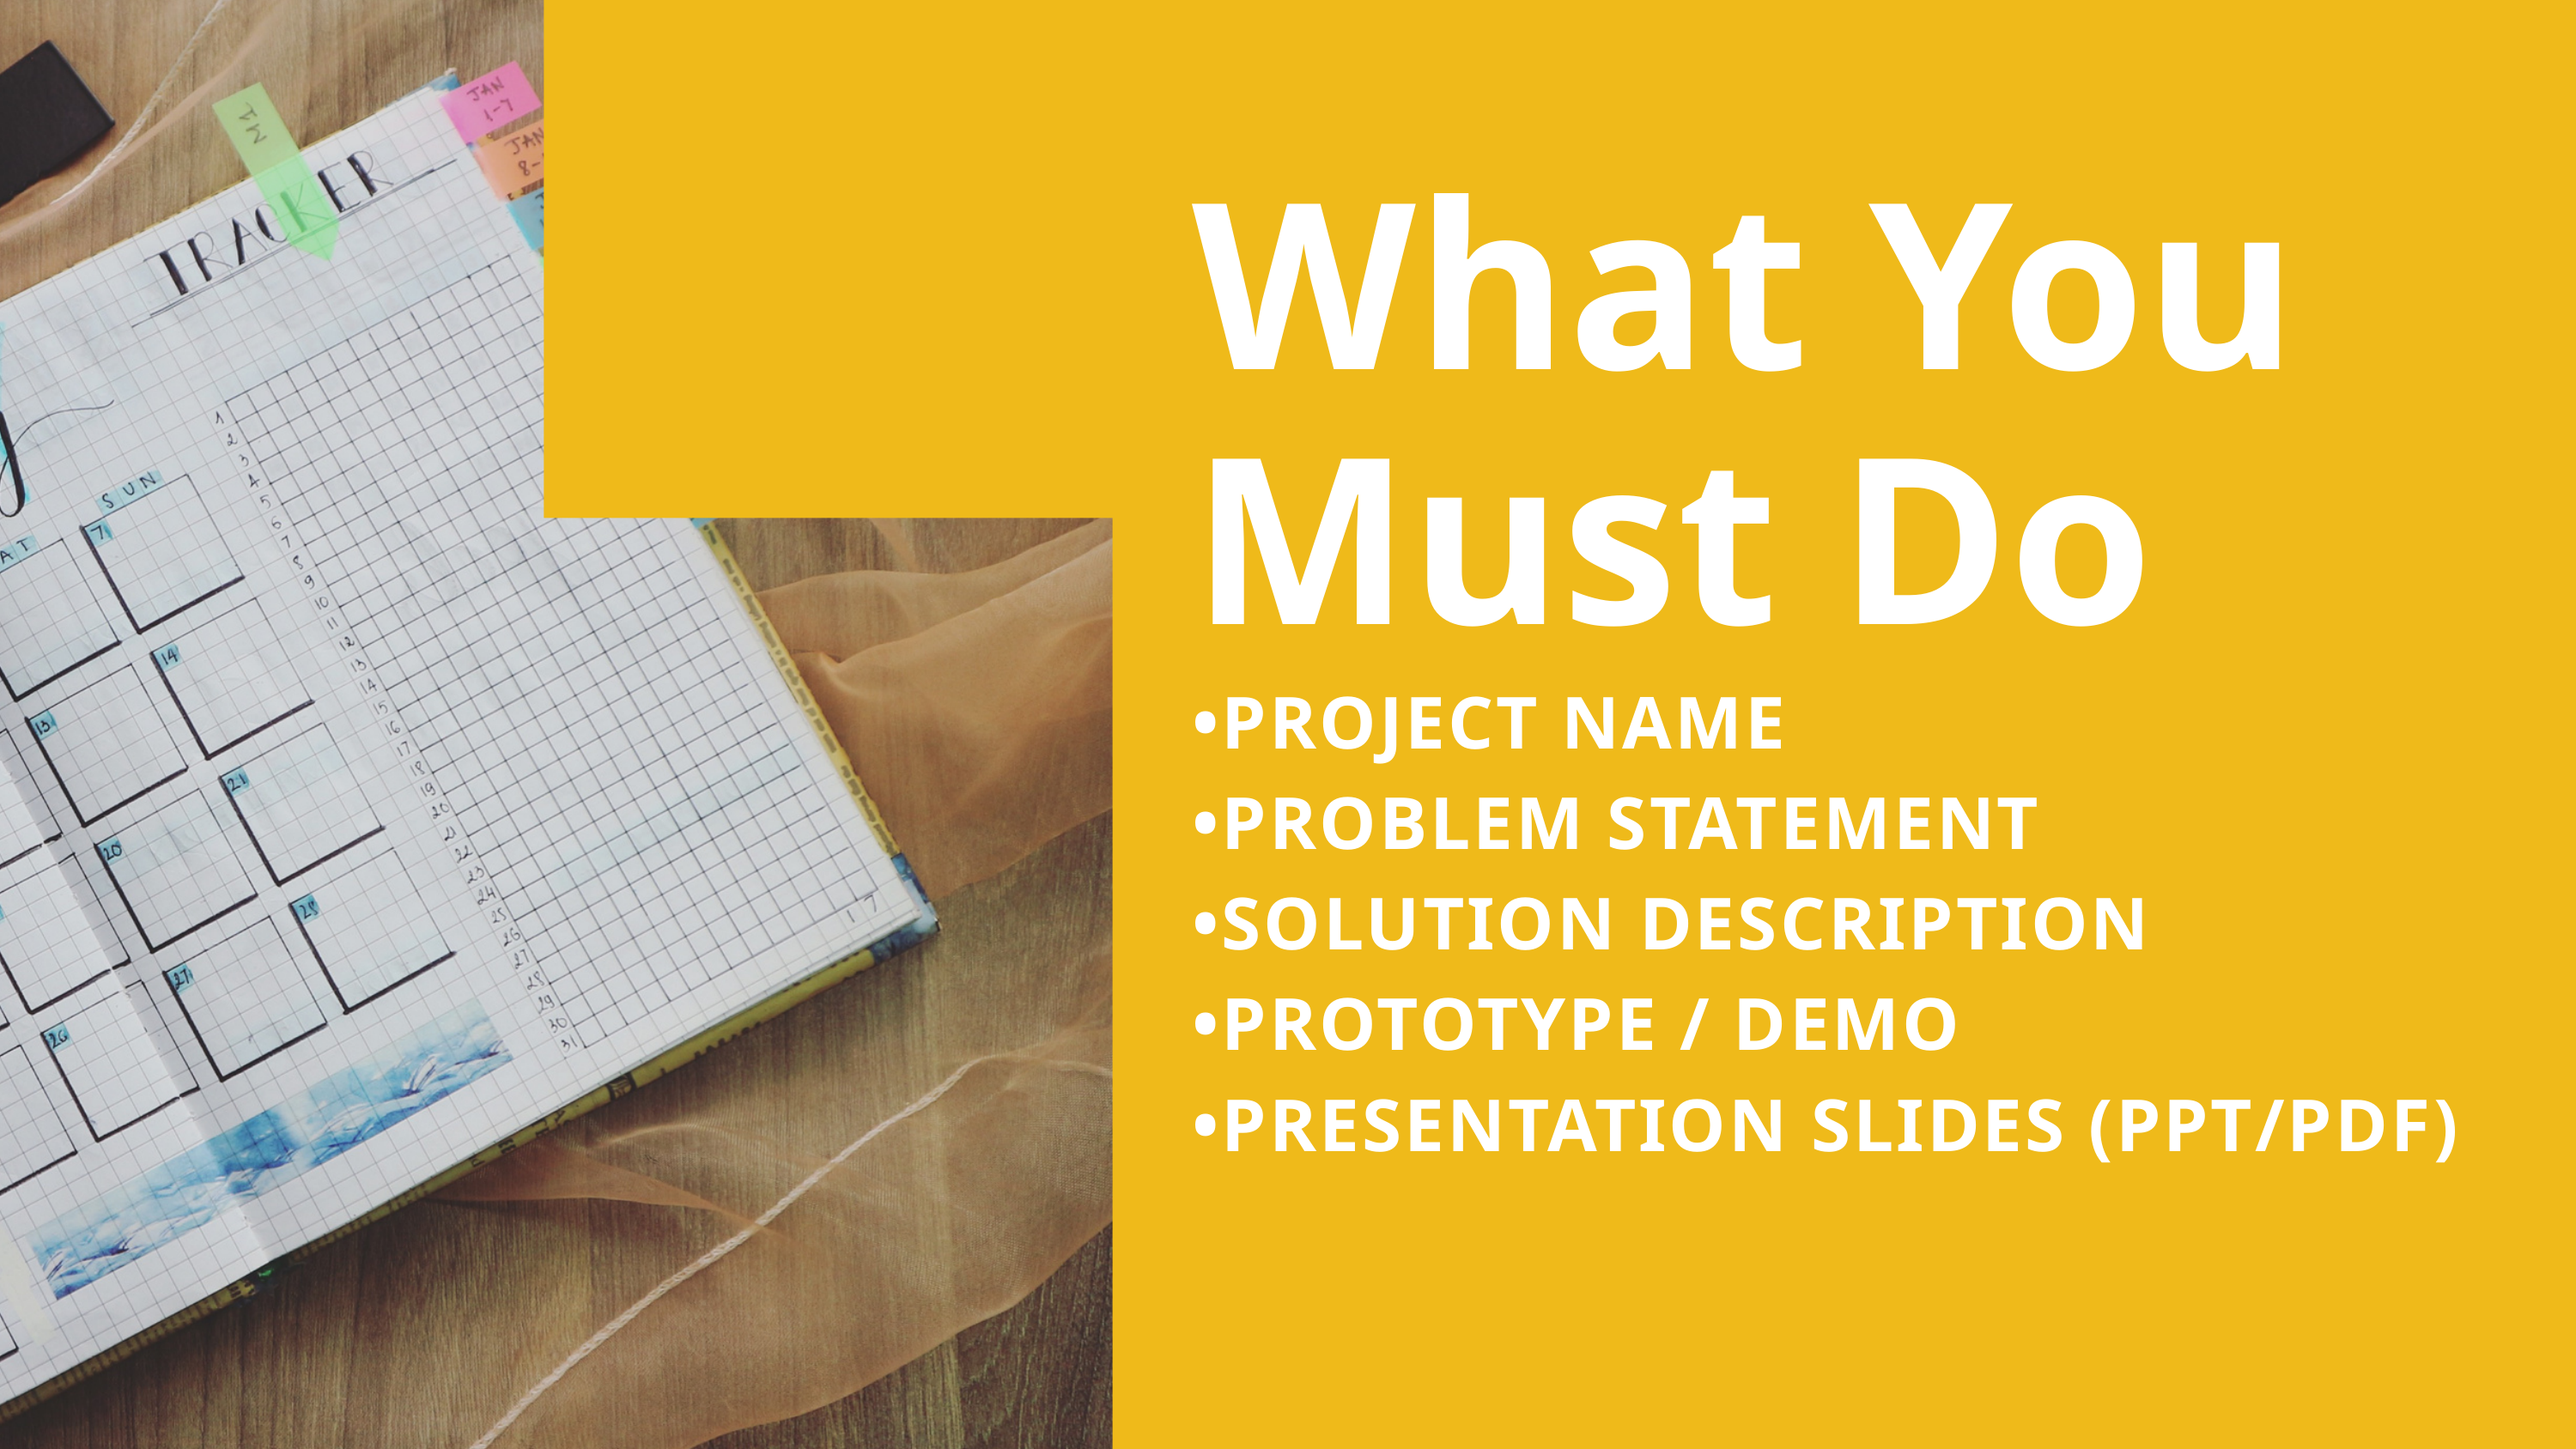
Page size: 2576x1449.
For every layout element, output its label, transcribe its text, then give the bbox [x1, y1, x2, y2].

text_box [0, 0, 1113, 1449]
text_box •PROJECT NAME •PROBLEM STATEMENT •SOLUTION DESCRIPTION •PROTOTYPE / DEMO •PRESENTATION SLIDES (PPT/PDF) [1192, 663, 2576, 1267]
text_box What You Must Do [1192, 161, 2561, 671]
